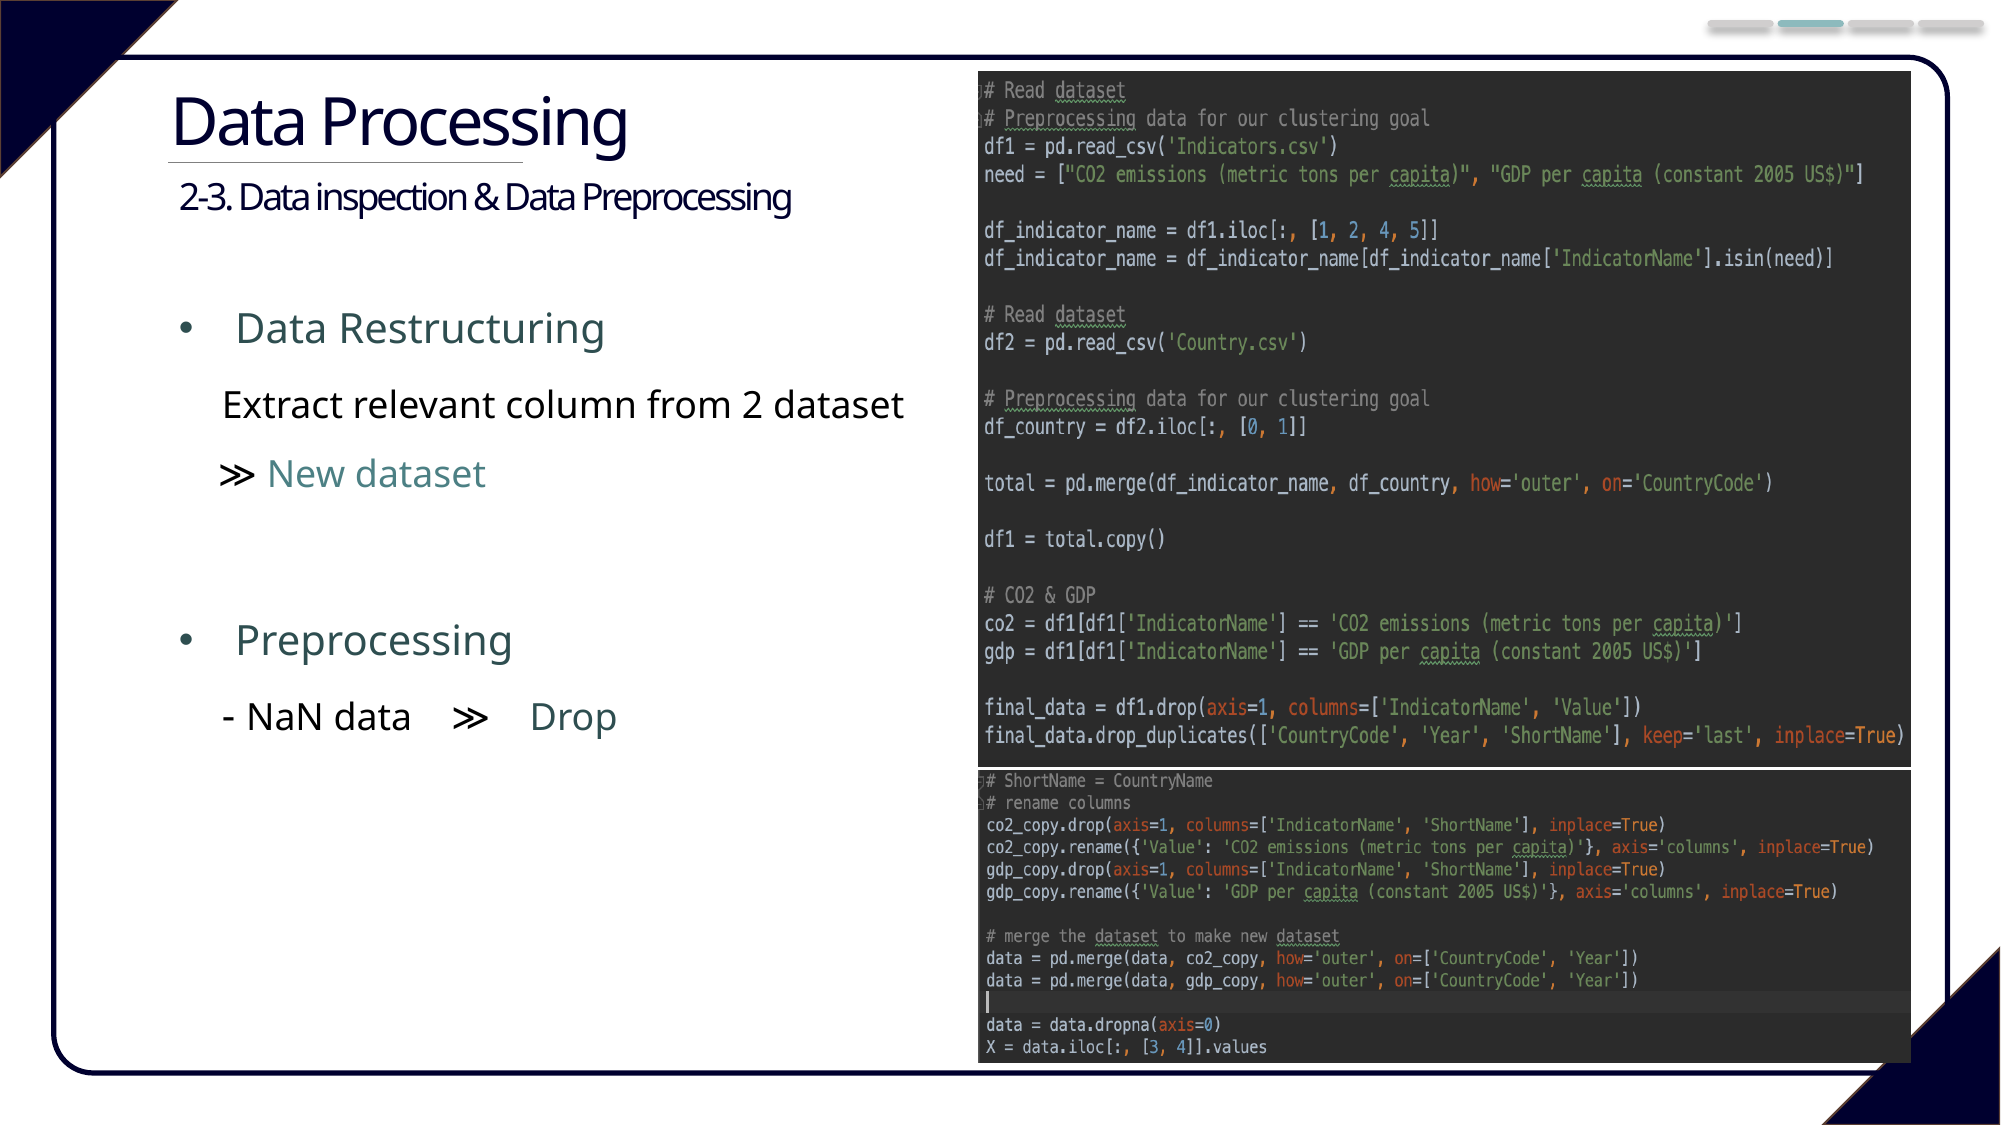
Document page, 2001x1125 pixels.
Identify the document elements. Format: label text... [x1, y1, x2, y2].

text_box 2-3. Data inspection & Data Preprocessing [164, 165, 809, 225]
picture [978, 770, 1911, 1063]
text_box Data Restructuring Extract relevant column from 2 dataset ≫ New dataset [164, 294, 961, 502]
text_box Preprocessing - NaN data ≫ Drop [164, 606, 1035, 822]
picture [978, 71, 1911, 767]
text_box [52, 56, 1949, 1075]
